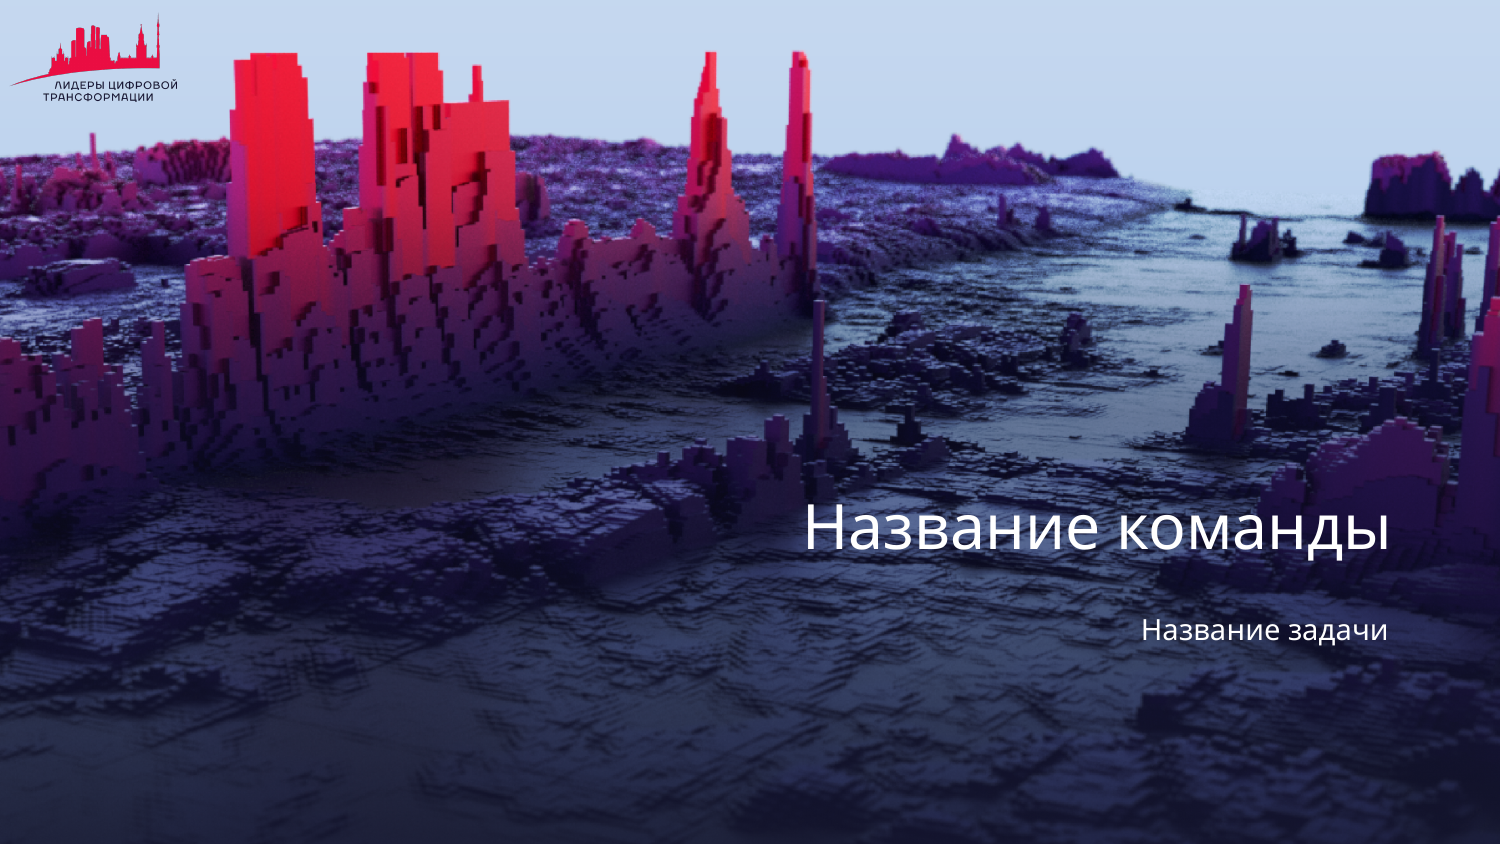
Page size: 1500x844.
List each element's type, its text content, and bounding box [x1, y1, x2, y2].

subtitle Название задачи [890, 596, 1404, 663]
picture [0, 0, 1500, 844]
title Название команды [603, 471, 1408, 597]
